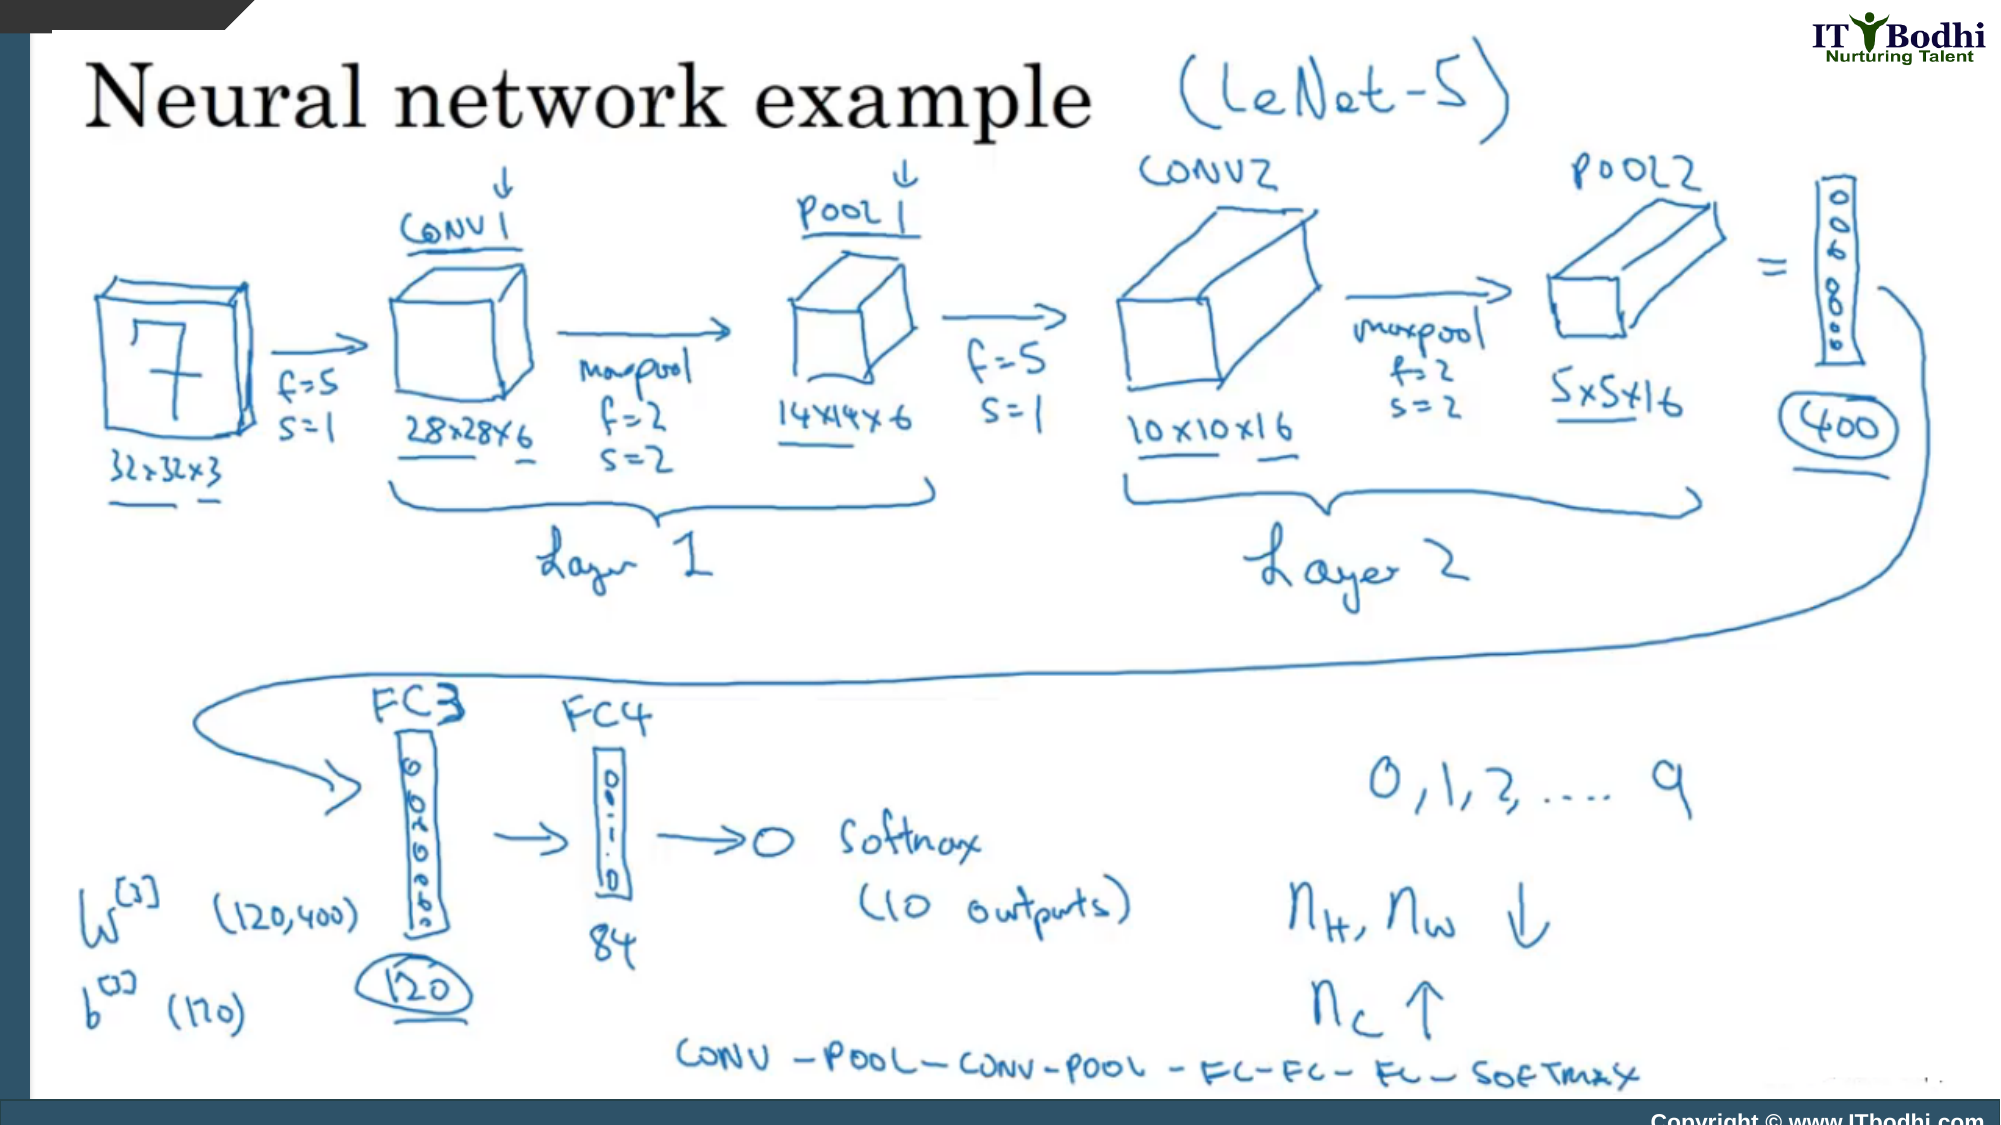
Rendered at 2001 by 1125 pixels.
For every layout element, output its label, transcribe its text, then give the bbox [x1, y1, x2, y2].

picture [51, 8, 1991, 1095]
text_box Copyright © www.ITbodhi.com [0, 1100, 2000, 1125]
